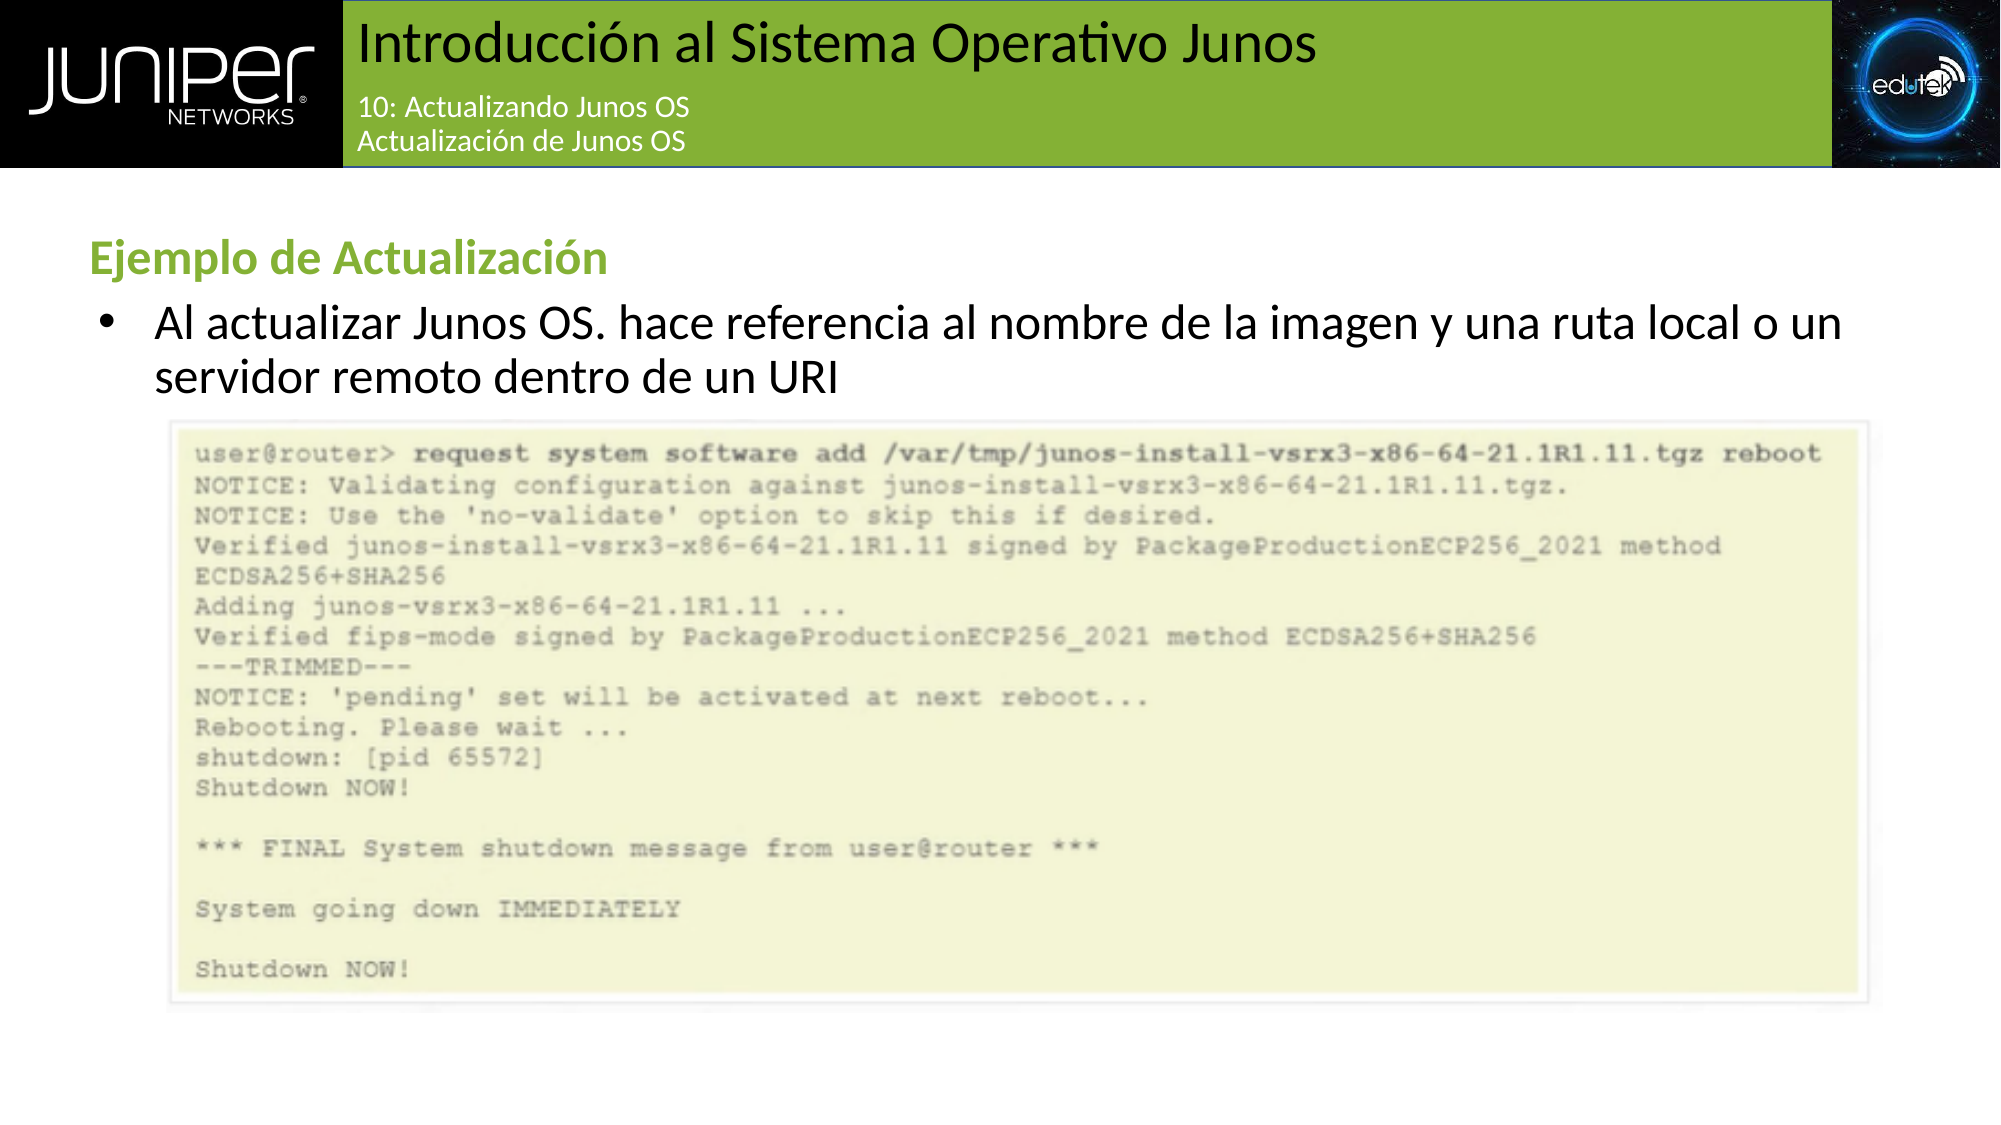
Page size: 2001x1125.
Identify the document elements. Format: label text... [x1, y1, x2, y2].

title Introducción al Sistema Operativo Junos [342, 3, 2000, 84]
list 10: Actualizando Junos OS Actualización de Junos OS [342, 83, 1606, 168]
list Ejemplo de Actualización Al actualizar Junos OS. hace referencia al nombre de la imagen y una ruta local o un servidor remoto dentro de un URI [74, 224, 1926, 938]
picture [1832, 84, 2000, 168]
picture [0, 0, 343, 168]
picture [166, 419, 1883, 1013]
